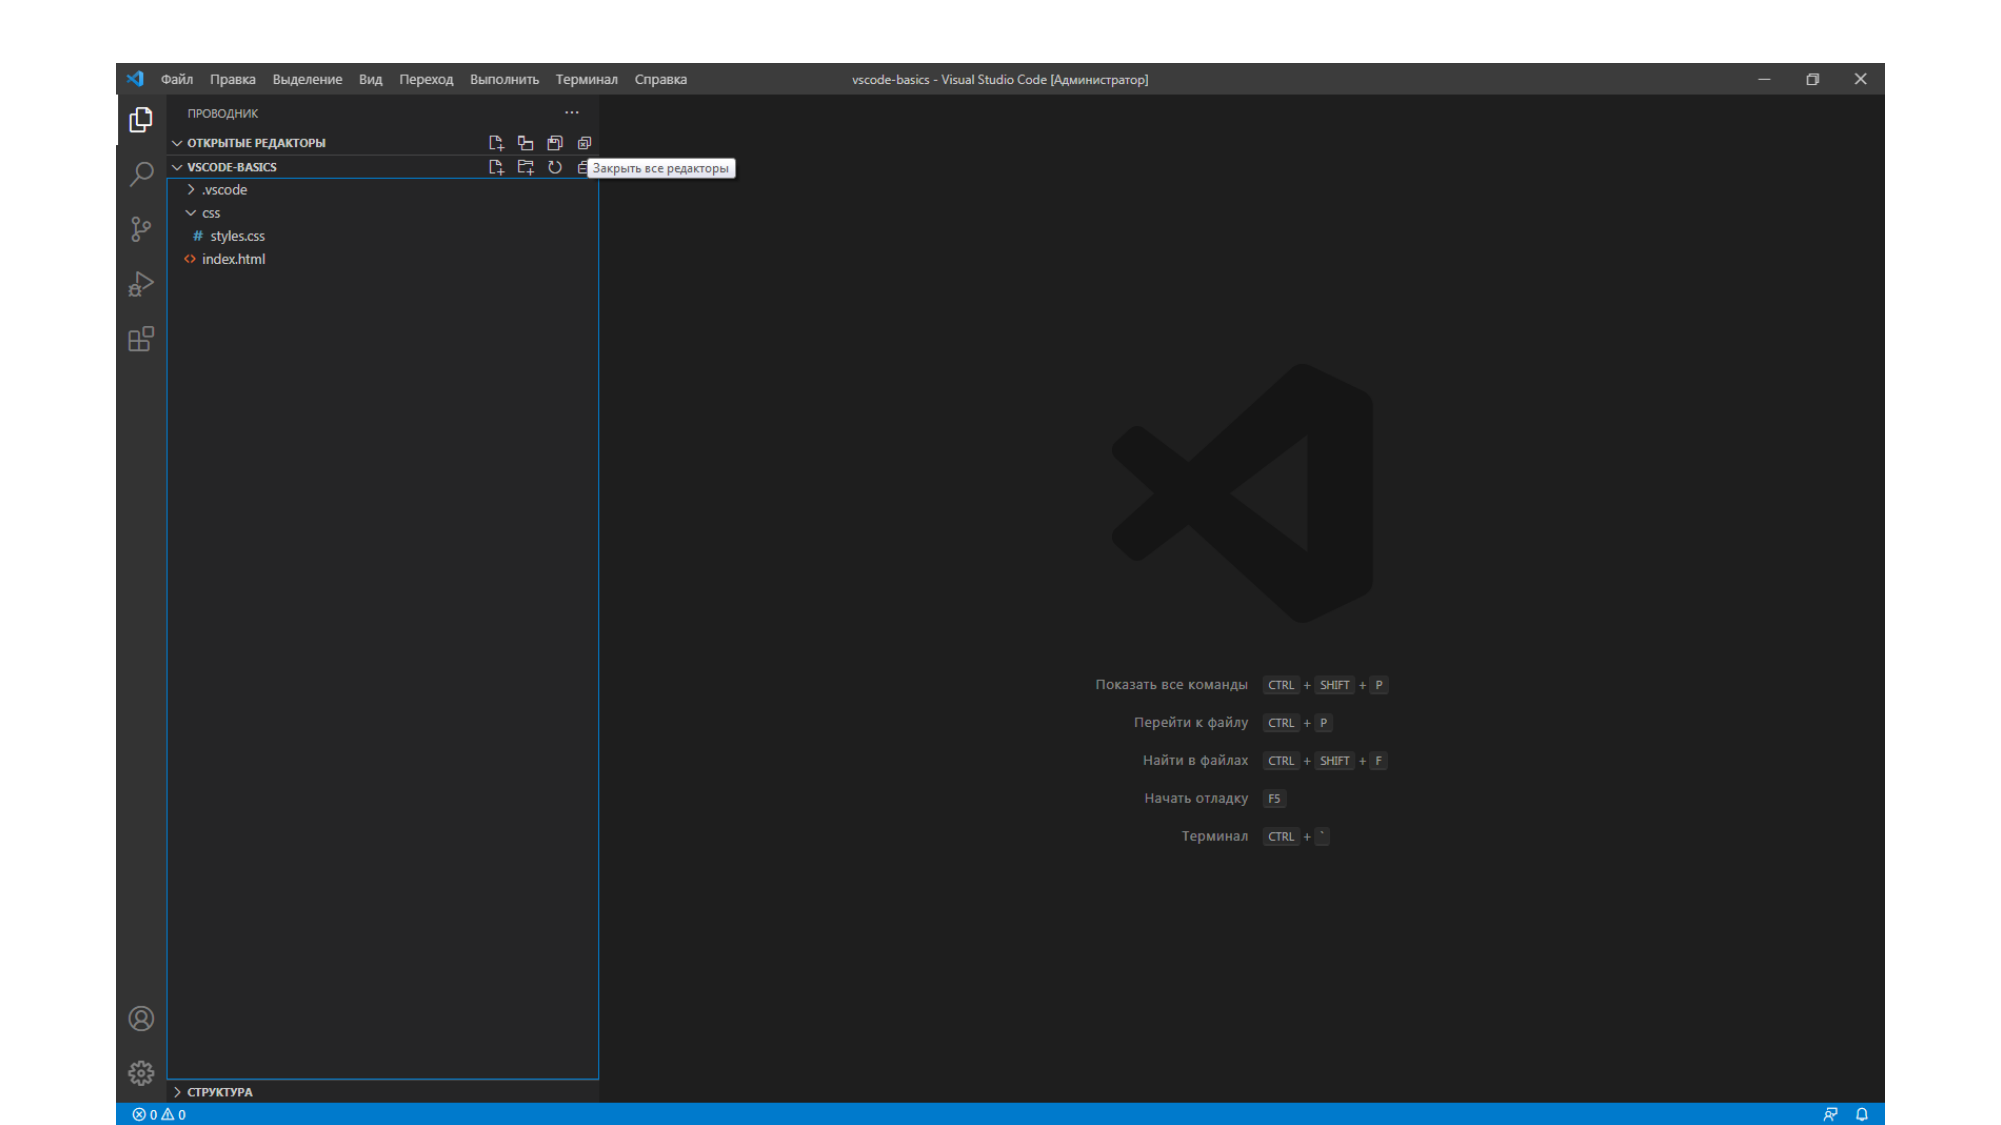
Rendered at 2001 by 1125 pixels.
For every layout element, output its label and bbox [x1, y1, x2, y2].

picture [116, 63, 1885, 1125]
